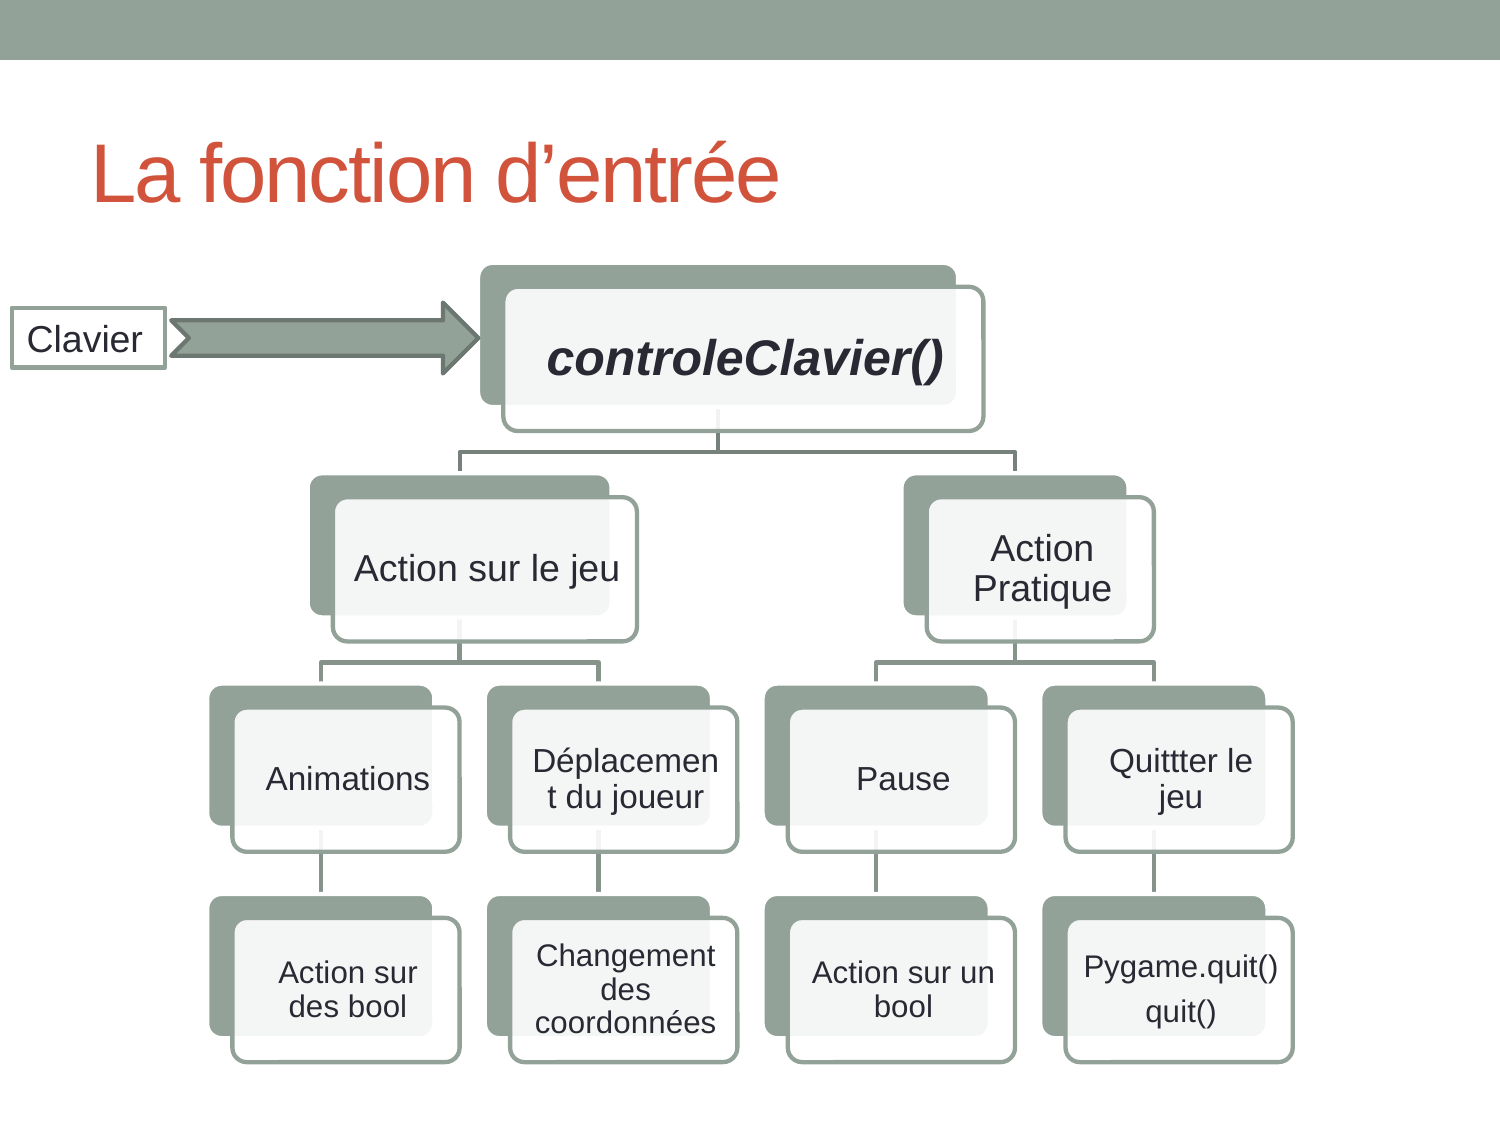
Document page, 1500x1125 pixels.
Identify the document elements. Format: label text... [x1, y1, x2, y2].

title La fonction d’entrée [75, 87, 1425, 250]
text_box Clavier [10, 306, 71, 370]
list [74, 262, 1426, 1063]
